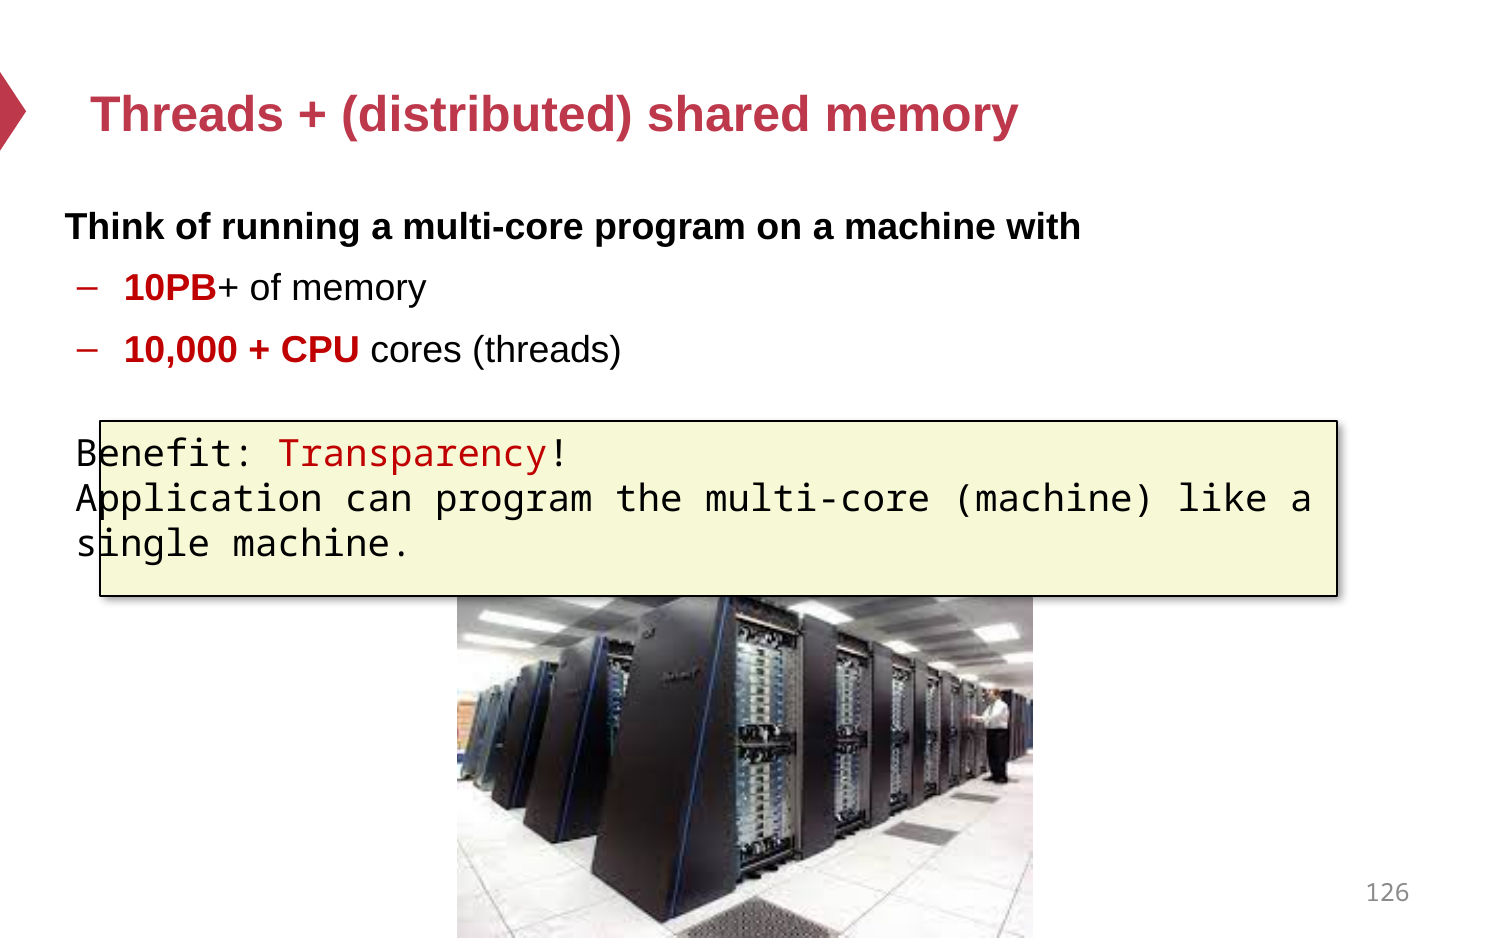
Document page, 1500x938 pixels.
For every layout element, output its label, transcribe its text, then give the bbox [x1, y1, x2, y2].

list Think of running a multi-core program on a machine with 10PB+ of memory 10,000 + CPU cores (threads) [49, 185, 1400, 481]
picture [456, 597, 1033, 938]
slide_number 126 [1074, 868, 1425, 919]
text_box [100, 421, 1338, 597]
title Threads + (distributed) shared memory [75, 37, 1425, 186]
